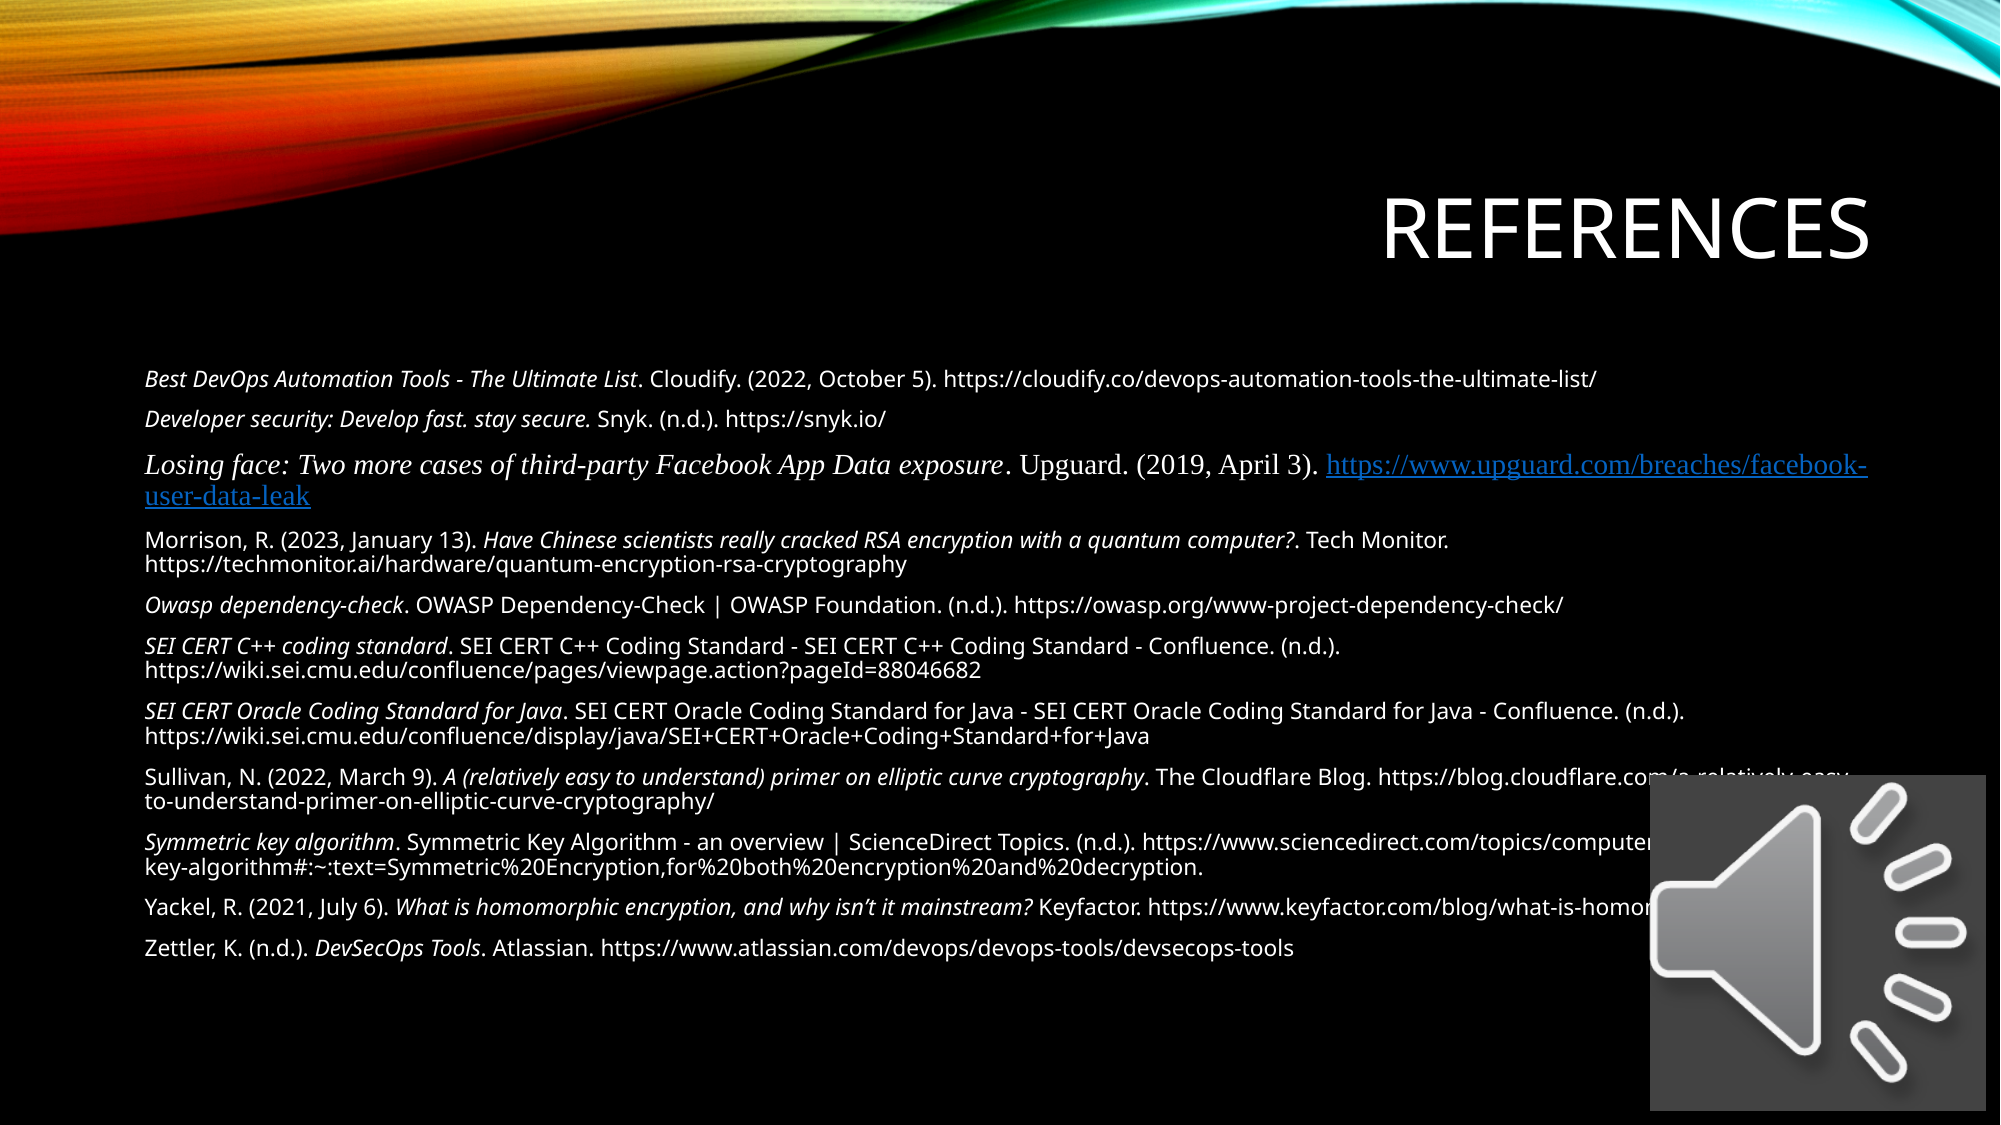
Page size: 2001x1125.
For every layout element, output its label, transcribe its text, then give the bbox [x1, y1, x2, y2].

title REFERENCES [474, 125, 1888, 338]
picture [1648, 773, 1987, 1112]
picture [0, 0, 2000, 237]
list Best DevOps Automation Tools - The Ultimate List. Cloudify. (2022, October 5). https://cloudify.co/devops-automation-tools-the-ultimate-list/ Developer security: Develop fast. stay secure. Snyk. (n.d.). https://snyk.io/ Losing face: Two more cases of third-party Facebook App Data exposure. Upguard. (2019, April 3). https://www.upguard.com/breaches/facebook-user-data-leak Morrison, R. (2023, January 13). Have Chinese scientists really cracked RSA encryption with a quantum computer?. Tech Monitor. https://techmonitor.ai/hardware/quantum-encryption-rsa-cryptography Owasp dependency-check. OWASP Dependency-Check | OWASP Foundation. (n.d.). https://owasp.org/www-project-dependency-check/ SEI CERT C++ coding standard. SEI CERT C++ Coding Standard - SEI CERT C++ Coding Standard - Confluence. (n.d.). https://wiki.sei.cmu.edu/confluence/pages/viewpage.action?pageId=88046682 SEI CERT Oracle Coding Standard for Java. SEI CERT Oracle Coding Standard for Java - SEI CERT Oracle Coding Standard for Java - Confluence. (n.d.). https://wiki.sei.cmu.edu/confluence/display/java/SEI+CERT+Oracle+Coding+Standard+for+Java Sullivan, N. (2022, March 9). A (relatively easy to understand) primer on elliptic curve cryptography. The Cloudflare Blog. https://blog.cloudflare.com/a-relatively-easy-to-understand-primer-on-elliptic-curve-cryptography/ Symmetric key algorithm. Symmetric Key Algorithm - an overview | ScienceDirect Topics. (n.d.). https://www.sciencedirect.com/topics/computer-science/symmetric-key-algorithm#:~:text=Symmetric%20Encryption,for%20both%20encryption%20and%20decryption. Yackel, R. (2021, July 6). What is homomorphic encryption, and why isn’t it mainstream? Keyfactor. https://www.keyfactor.com/blog/what-is-homomorphic-encryption/ Zettler, K. (n.d.). DevSecOps Tools. Atlassian. https://www.atlassian.com/devops/devops-tools/devsecops-tools [112, 360, 1888, 1021]
